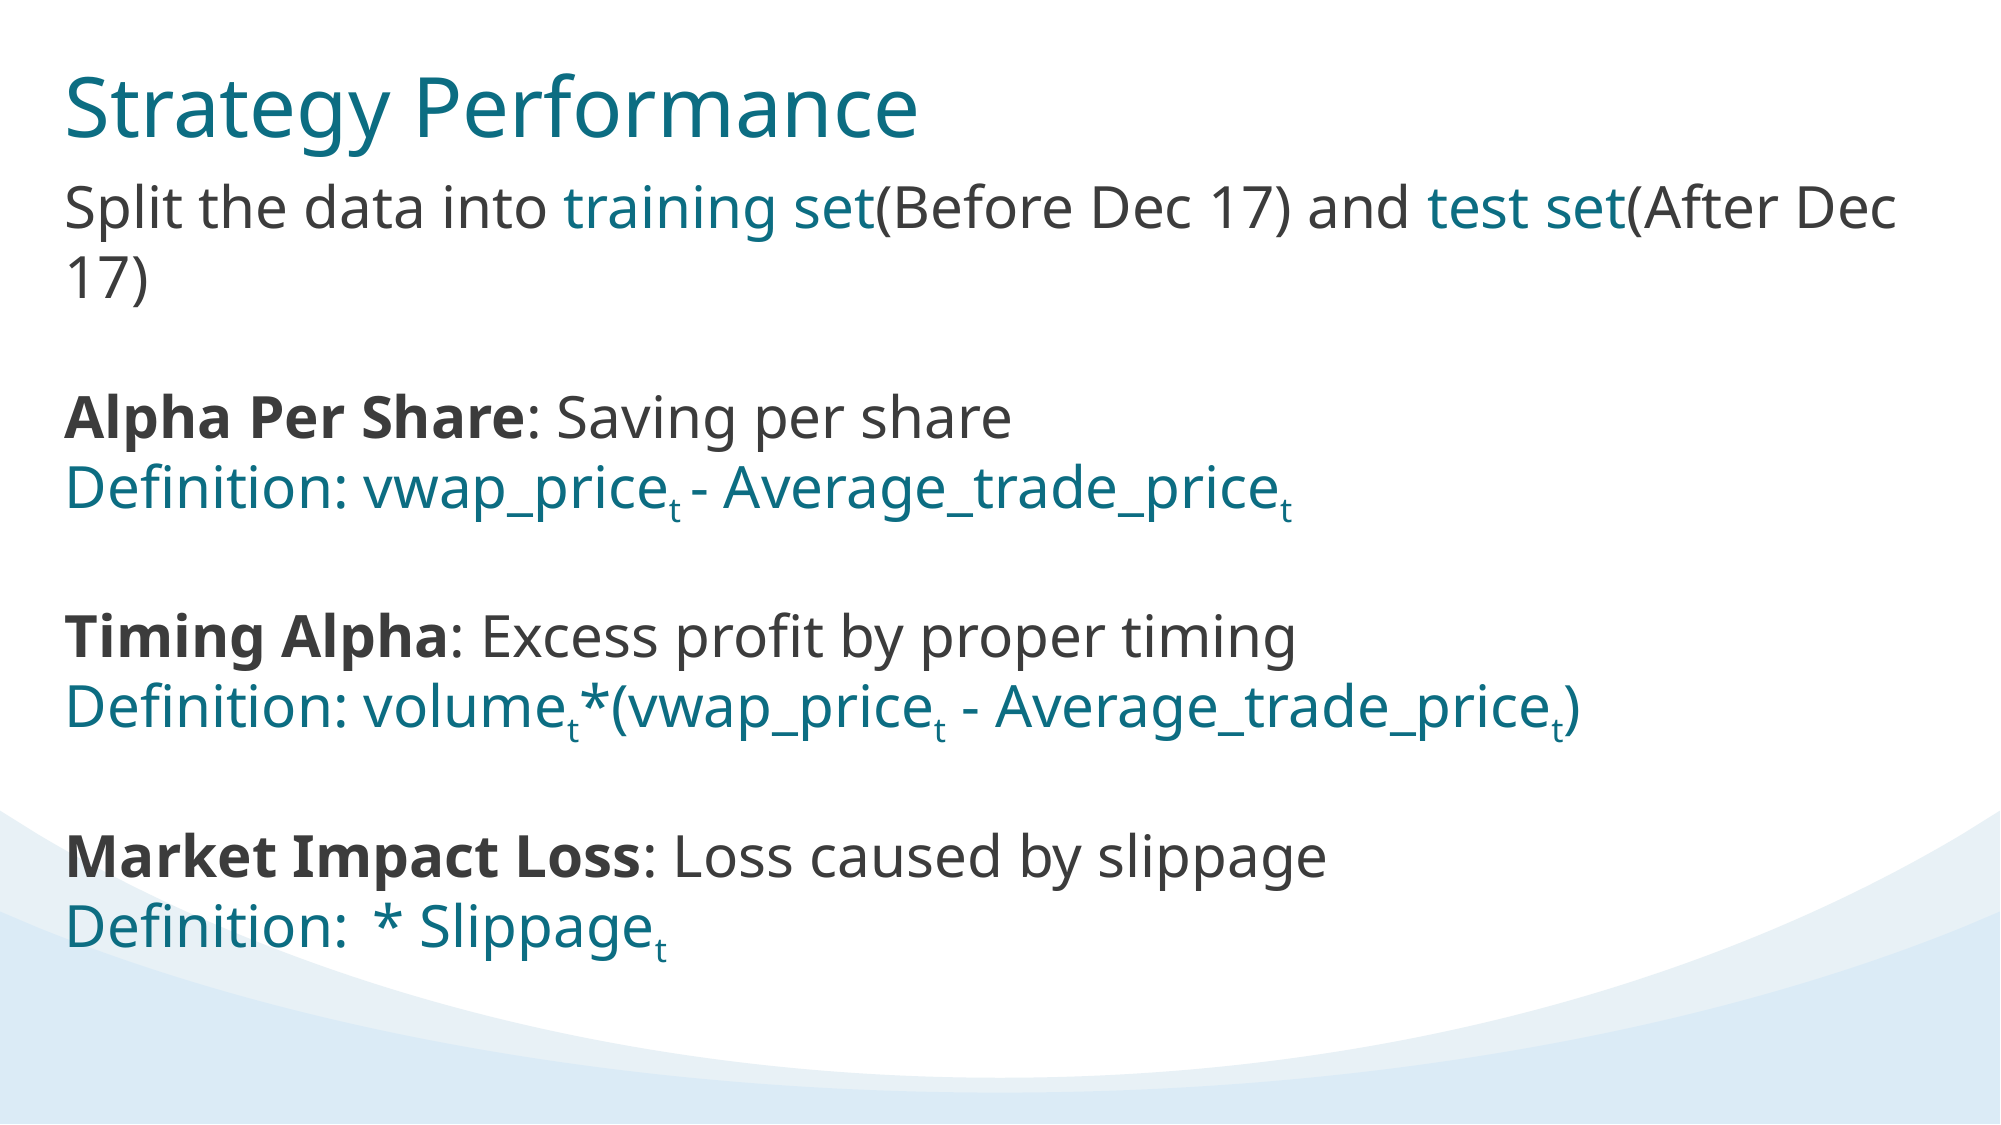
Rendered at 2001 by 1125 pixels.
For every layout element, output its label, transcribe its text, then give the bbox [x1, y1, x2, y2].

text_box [0, 810, 2000, 1124]
text_box Strategy Performance [49, 58, 1940, 163]
